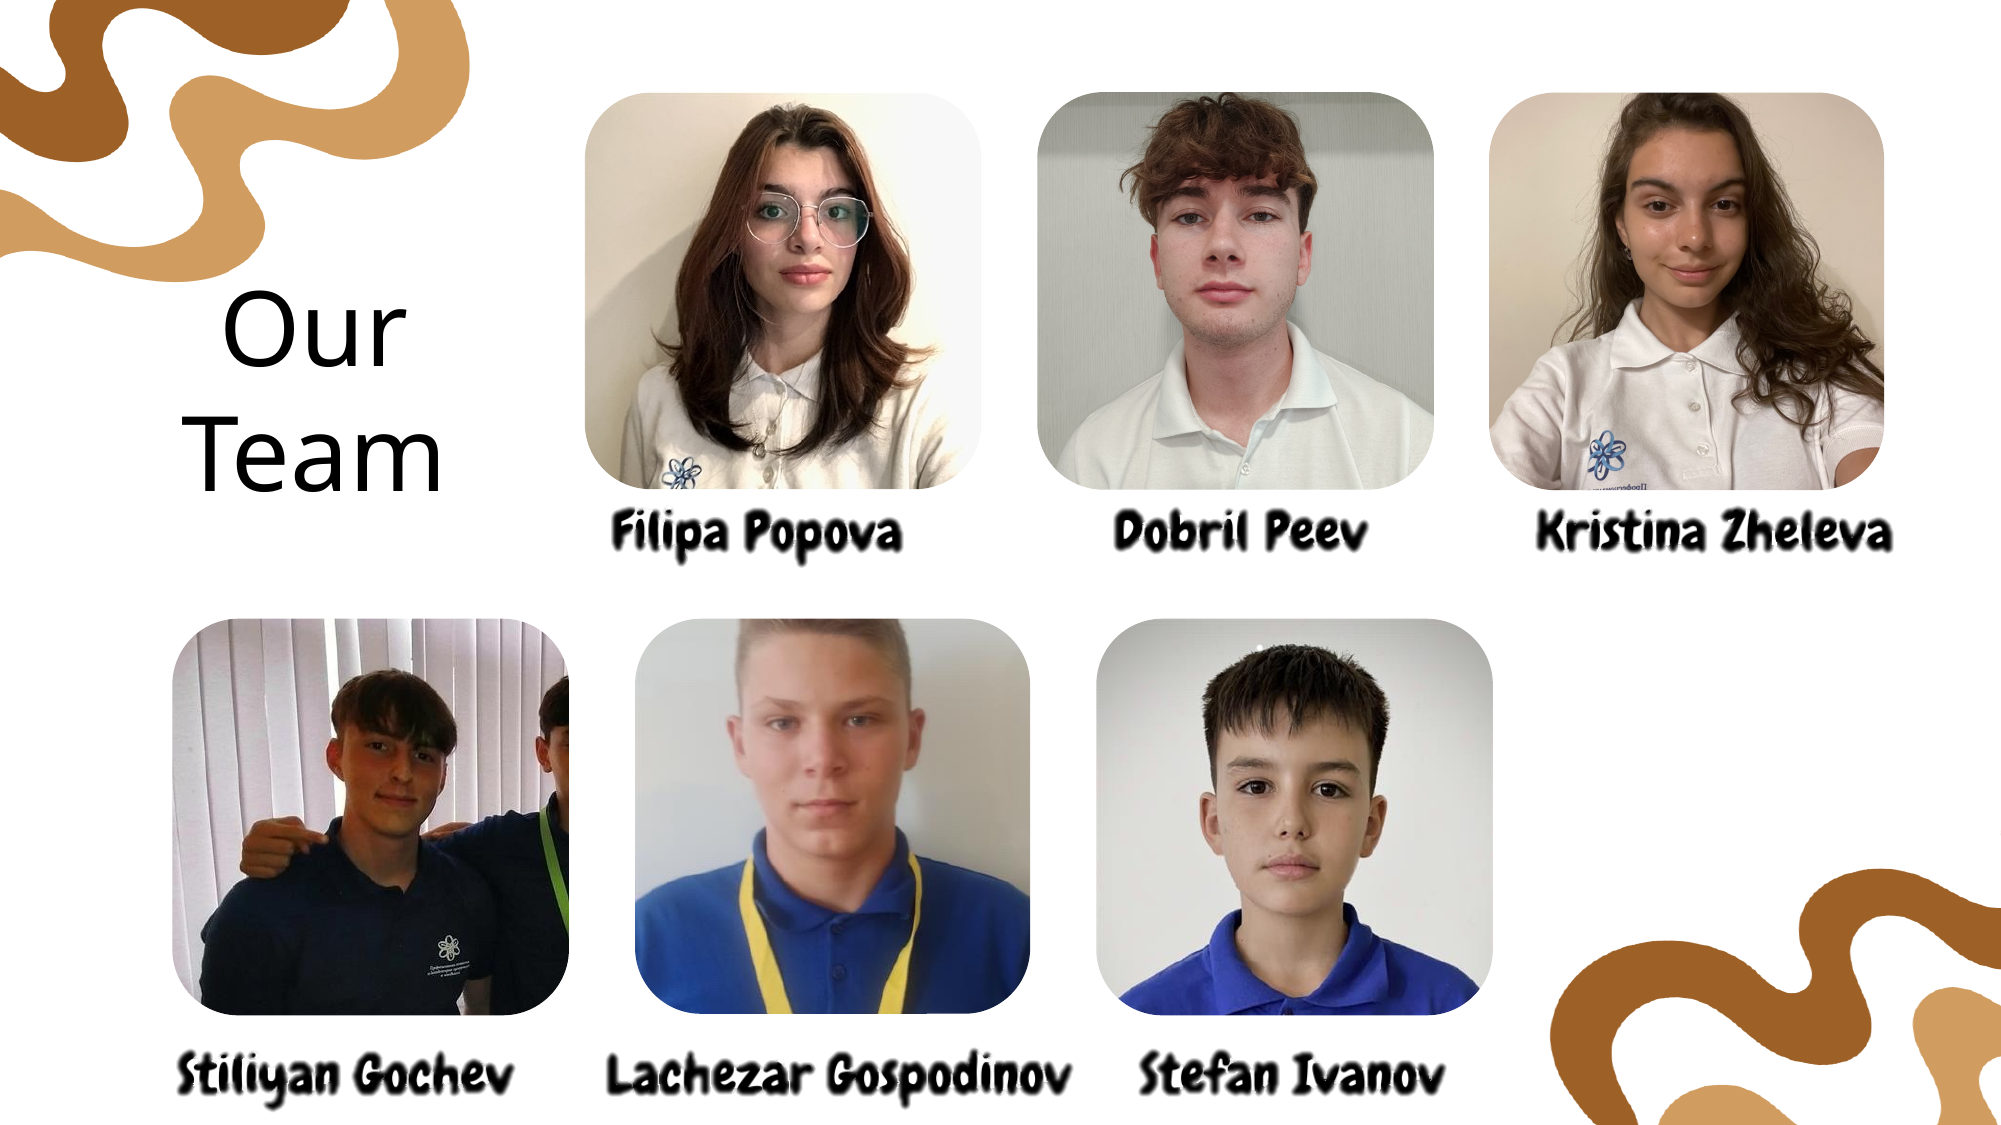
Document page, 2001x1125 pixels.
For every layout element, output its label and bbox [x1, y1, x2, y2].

text_box [534, 0, 2000, 736]
picture [0, 0, 2001, 1125]
